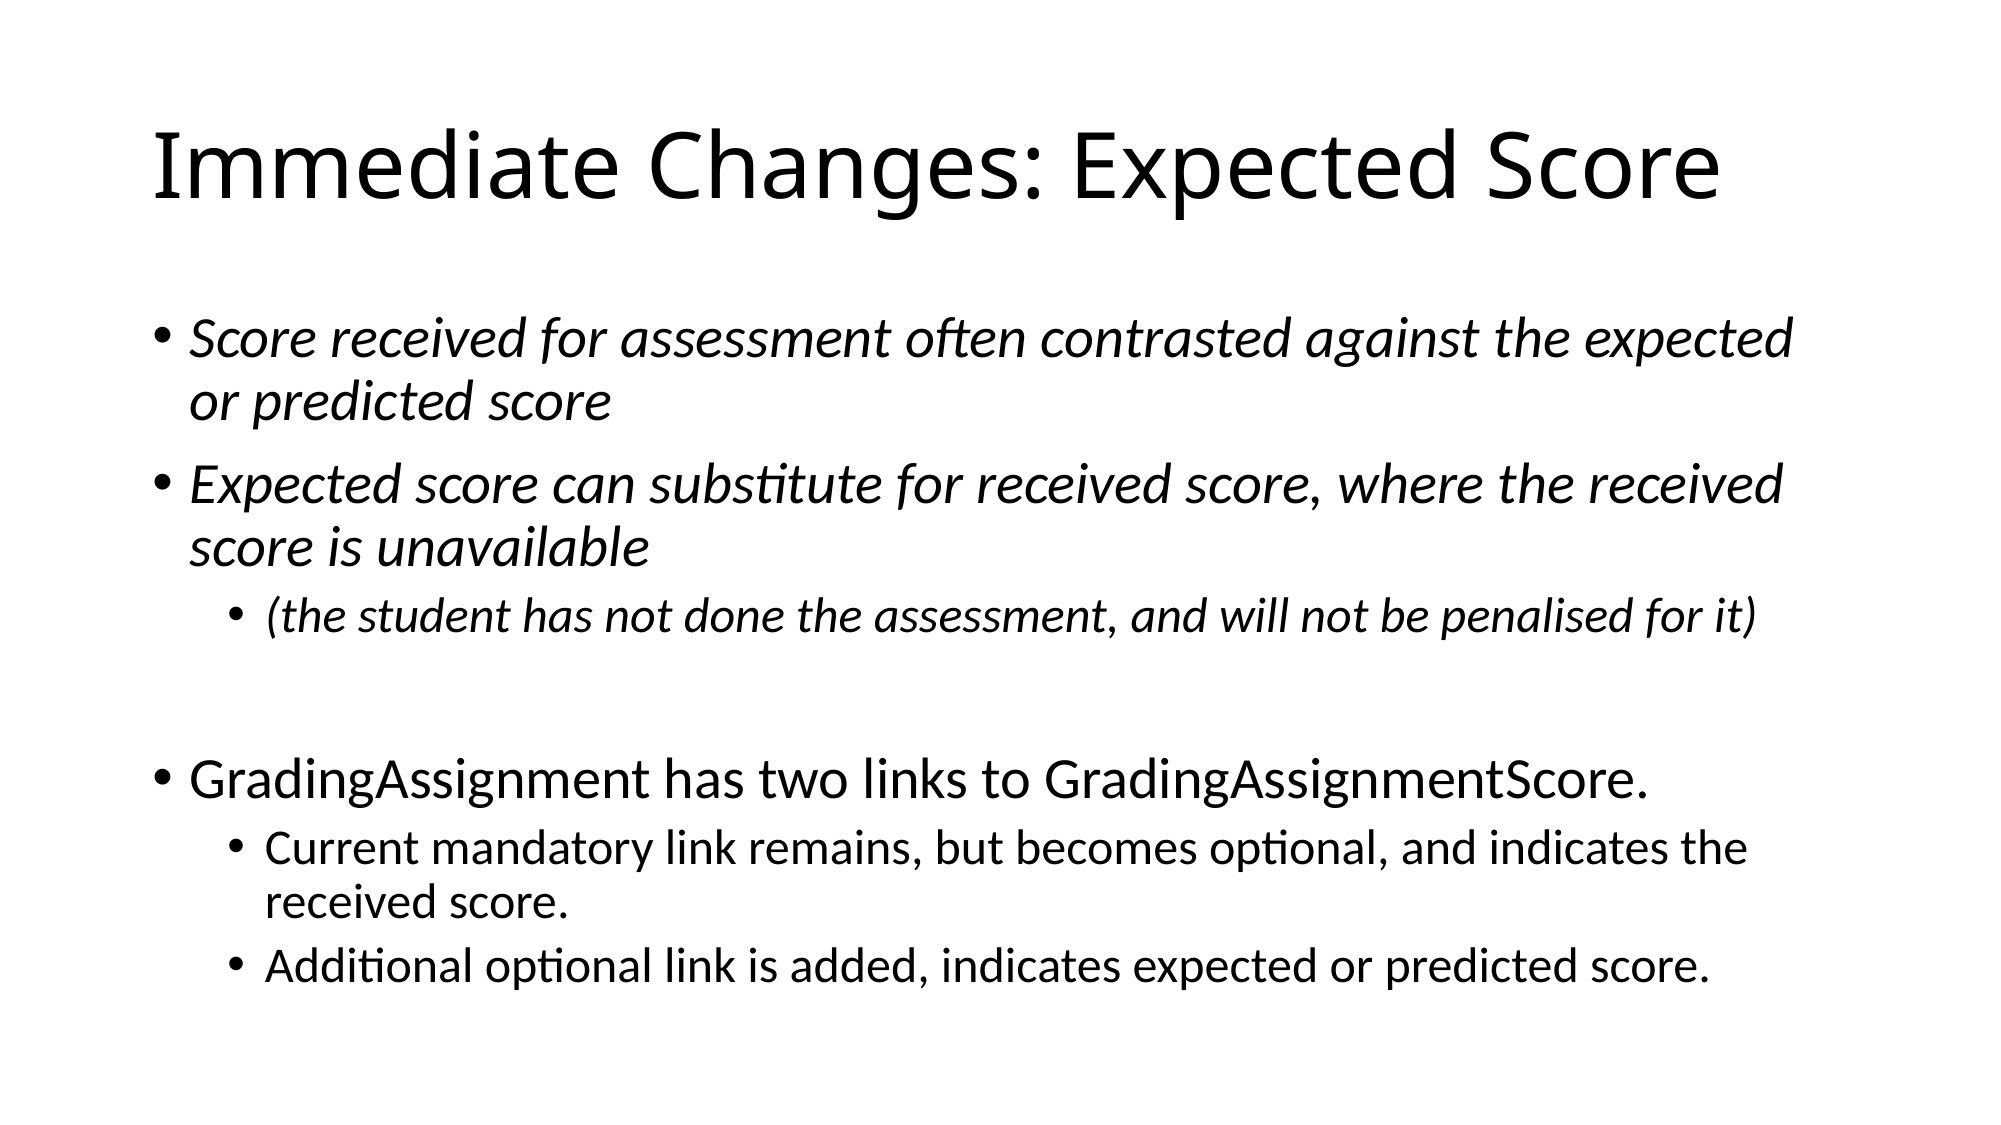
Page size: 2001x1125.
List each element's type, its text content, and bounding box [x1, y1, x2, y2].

title Immediate Changes: Expected Score [137, 59, 1863, 278]
list Score received for assessment often contrasted against the expected or predicted score Expected score can substitute for received score, where the received score is unavailable (the student has not done the assessment, and will not be penalised for it) GradingAssignment has two links to GradingAssignmentScore. Current mandatory link remains, but becomes optional, and indicates the received score. Additional optional link is added, indicates expected or predicted score. [137, 299, 1863, 1084]
